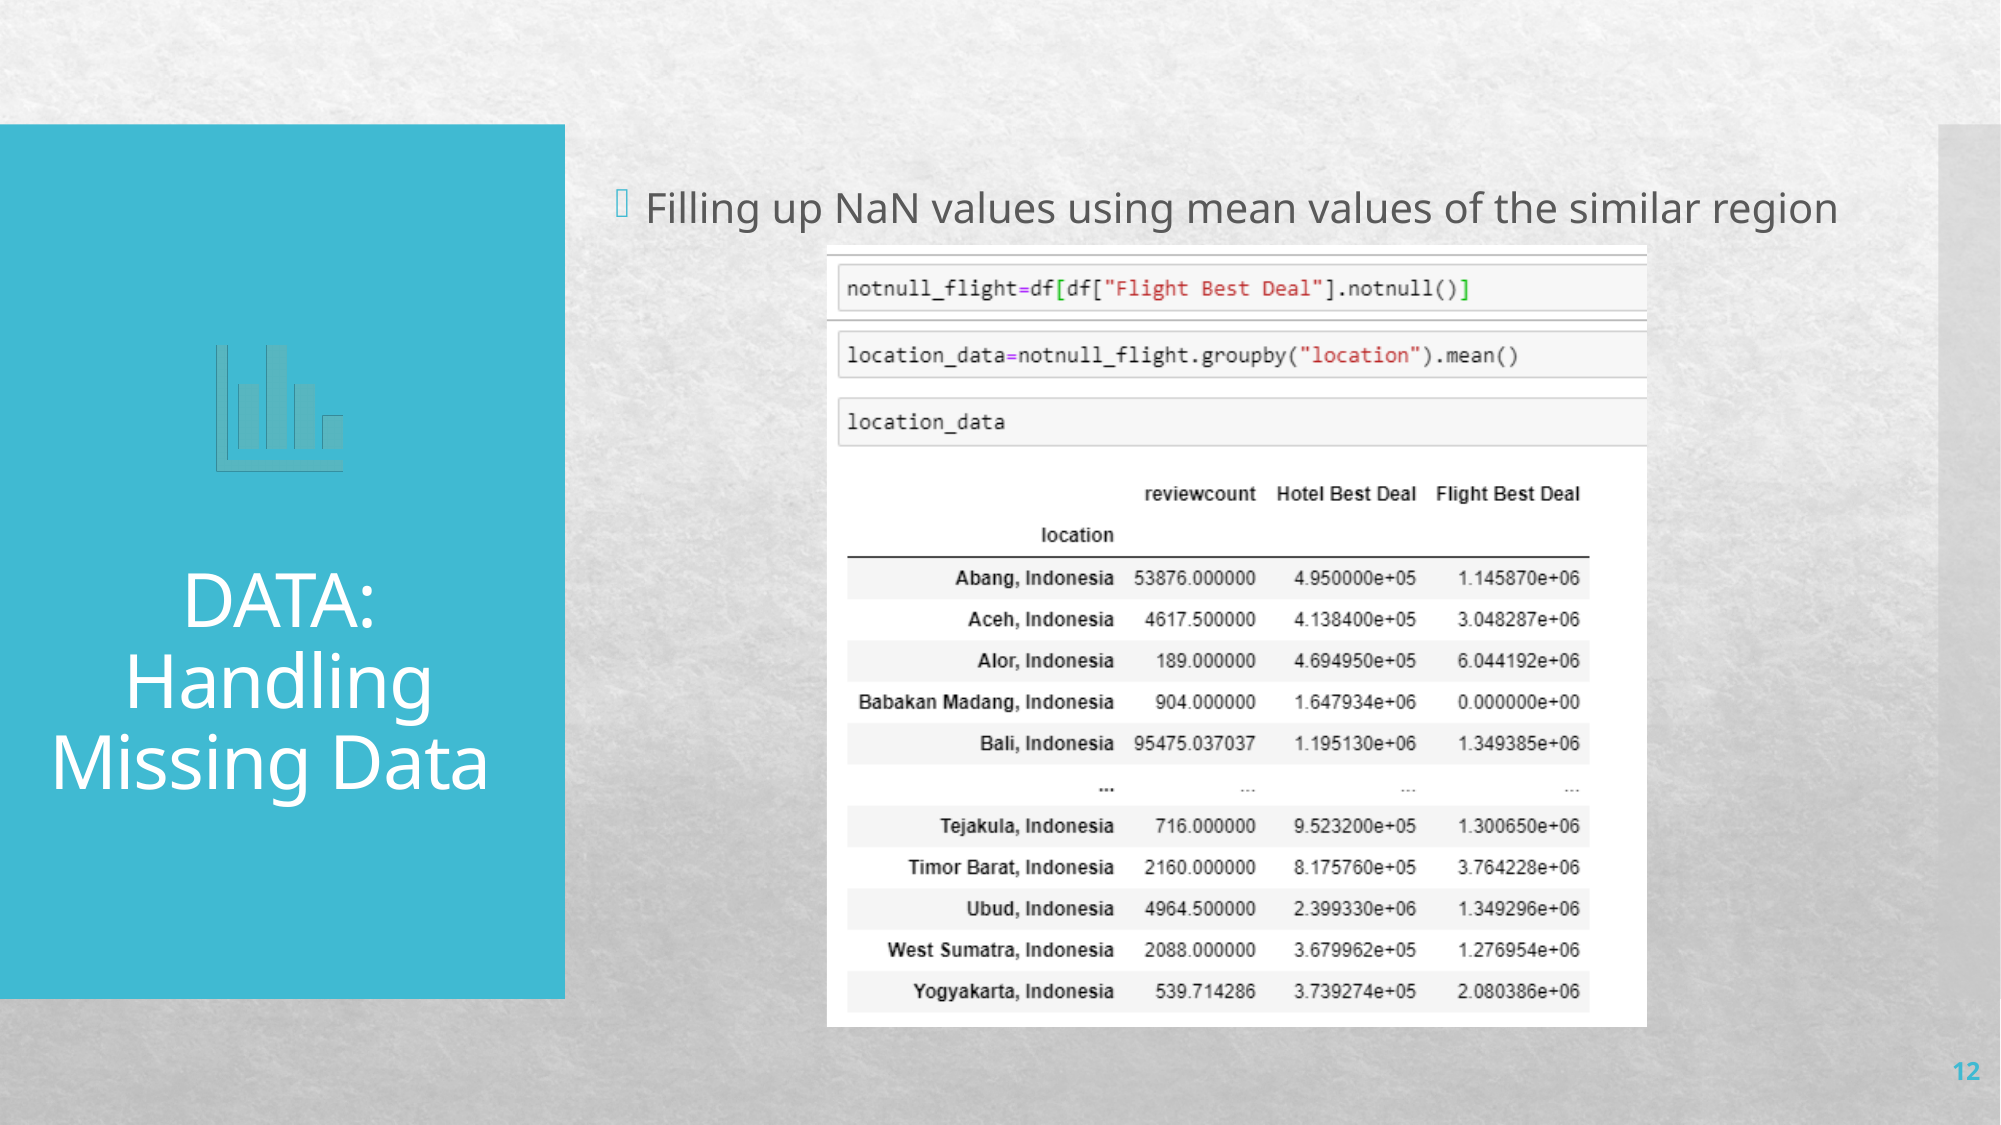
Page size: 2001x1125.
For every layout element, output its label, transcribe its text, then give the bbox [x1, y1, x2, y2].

slide_number 12 [1744, 1042, 1996, 1103]
picture [826, 245, 1648, 1027]
title DATA: Handling Missing Data [0, 183, 566, 942]
list Filling up NaN values using mean values of the similar region [600, 35, 1874, 871]
text_box [190, 319, 369, 498]
